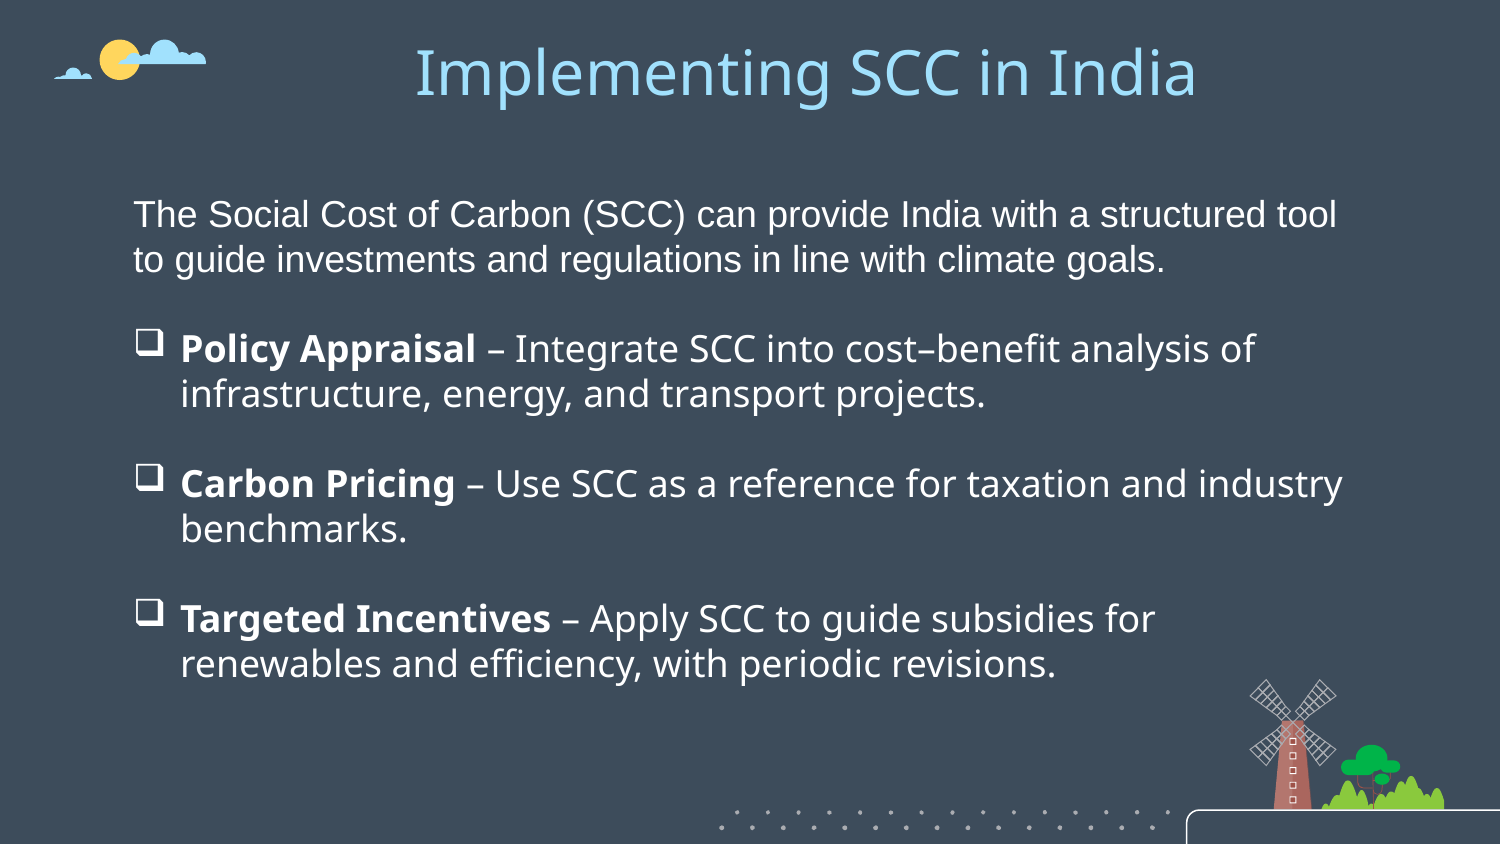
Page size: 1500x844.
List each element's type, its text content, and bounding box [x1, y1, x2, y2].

subtitle The Social Cost of Carbon (SCC) can provide India with a structured tool to guide investments and regulations in line with climate goals. Policy Appraisal – Integrate SCC into cost–benefit analysis of infrastructure, energy, and transport projects. Carbon Pricing – Use SCC as a reference for taxation and industry benchmarks. Targeted Incentives – Apply SCC to guide subsidies for renewables and efficiency, with periodic revisions. [118, 182, 1382, 693]
title Implementing SCC in India [175, 17, 1440, 112]
